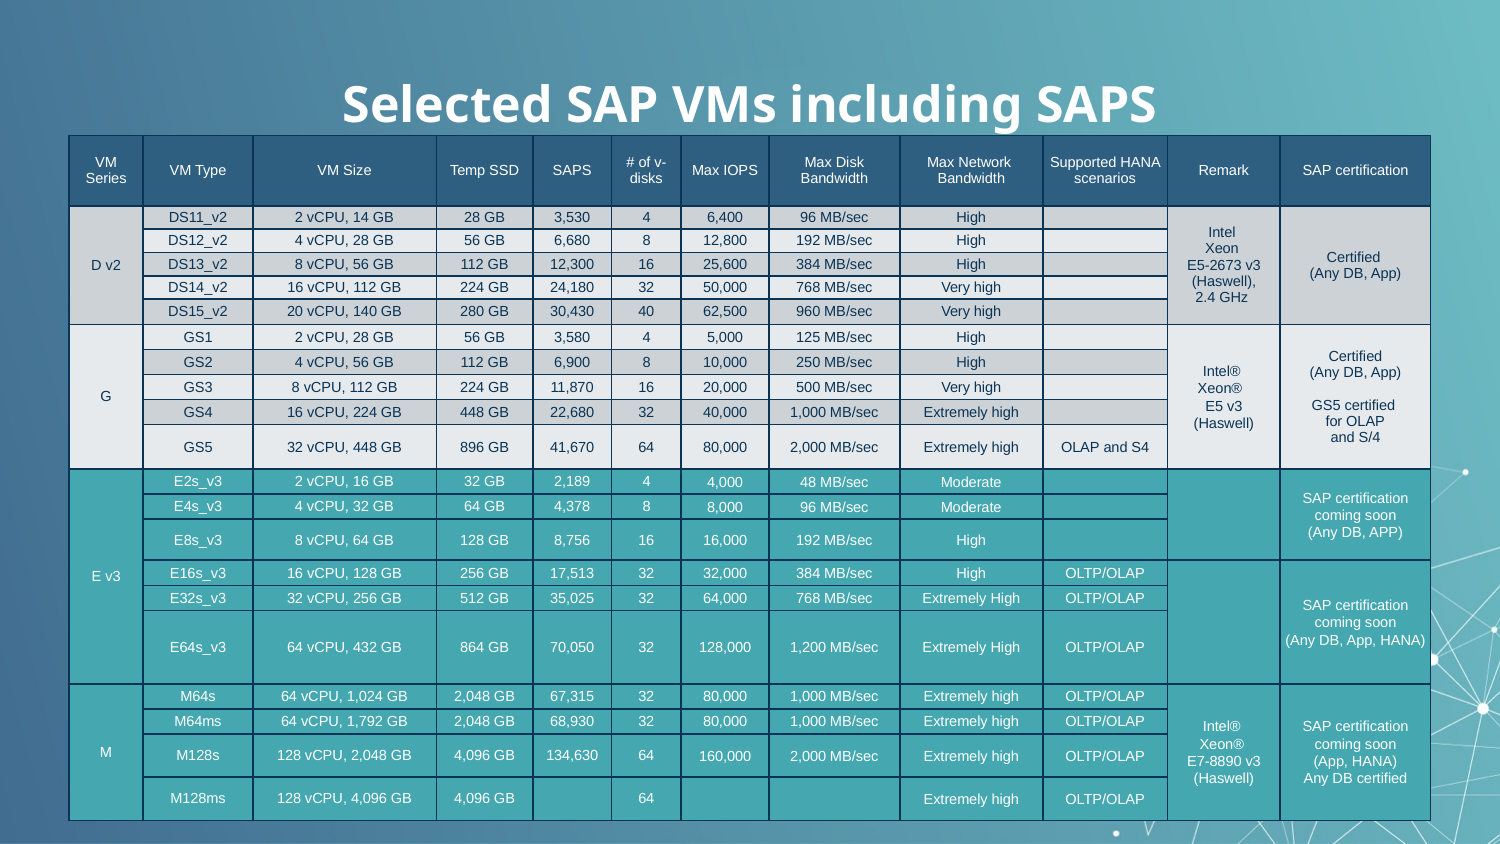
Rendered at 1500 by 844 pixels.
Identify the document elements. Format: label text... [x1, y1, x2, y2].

table_cell 384 MB/sec [770, 561, 899, 585]
table_cell 32 vCPU, 256 GB [254, 586, 436, 610]
table_cell [1044, 470, 1167, 493]
table_header Max IOPS [682, 136, 768, 205]
table_cell 62,500 [682, 300, 768, 324]
table_cell 4,378 [534, 495, 611, 518]
table_cell 4,000 [682, 470, 768, 493]
table_cell 64 vCPU, 1,024 GB [254, 685, 436, 708]
table_cell 32 [612, 685, 680, 708]
table_cell 224 GB [437, 277, 532, 298]
table_cell 40,000 [682, 400, 768, 424]
table_cell Moderate [901, 495, 1042, 518]
table_cell 8 [612, 350, 680, 374]
table_cell 35,025 [534, 586, 611, 610]
table_header SAP certification [1281, 136, 1430, 205]
table_cell [1044, 207, 1167, 228]
table_cell Very high [901, 375, 1042, 399]
table_cell E64s_v3 [144, 611, 252, 683]
table_cell 96 MB/sec [770, 207, 899, 228]
table_cell E2s_v3 [144, 470, 252, 493]
table_cell DS14_v2 [144, 277, 252, 298]
table_cell High [901, 253, 1042, 275]
table_cell DS13_v2 [144, 253, 252, 275]
table_cell Extremely high [901, 685, 1042, 708]
table_cell OLTP/OLAP [1044, 685, 1167, 708]
table_cell 4 vCPU, 32 GB [254, 495, 436, 518]
table_cell 4 [612, 325, 680, 349]
table_cell D v2 [70, 207, 142, 324]
table_cell [1044, 400, 1167, 424]
table_cell 2 vCPU, 14 GB [254, 207, 436, 228]
table_header VM Series [70, 136, 142, 205]
table_cell Intel® Xeon® E7-8890 v3 (Haswell) [1168, 685, 1279, 820]
table_cell 134,630 [534, 735, 611, 776]
table_cell GS3 [144, 375, 252, 399]
table_cell SAP certification coming soon (Any DB, APP) [1281, 470, 1430, 559]
table_cell SAP certification coming soon (Any DB, App, HANA) [1281, 561, 1430, 683]
table_cell Intel Xeon E5-2673 v3 (Haswell), 2.4 GHz [1168, 207, 1279, 324]
table_cell GS5 [144, 425, 252, 468]
table_cell High [901, 561, 1042, 585]
table_header VM Size [254, 136, 436, 205]
table_cell E v3 [70, 470, 142, 683]
table_cell 16 [612, 253, 680, 275]
table_header Temp SSD [437, 136, 532, 205]
table_cell 16 vCPU, 224 GB [254, 400, 436, 424]
table_cell OLTP/OLAP [1044, 710, 1167, 733]
table_cell G [70, 325, 142, 468]
table_cell E16s_v3 [144, 561, 252, 585]
table_cell 3,580 [534, 325, 611, 349]
table_cell 2,000 MB/sec [770, 735, 899, 776]
table_cell 125 MB/sec [770, 325, 899, 349]
table_cell E32s_v3 [144, 586, 252, 610]
table_cell 250 MB/sec [770, 350, 899, 374]
table_cell 128,000 [682, 611, 768, 683]
table_cell 256 GB [437, 561, 532, 585]
table_header Max Disk Bandwidth [770, 136, 899, 205]
table_cell 16 [612, 375, 680, 399]
table_header Remark [1168, 136, 1279, 205]
table_cell OLTP/OLAP [1044, 611, 1167, 683]
table_cell 32 [612, 561, 680, 585]
table_cell 4,096 GB [437, 735, 532, 776]
table_cell 16 [612, 520, 680, 559]
table_cell 68,930 [534, 710, 611, 733]
table_cell 70,050 [534, 611, 611, 683]
table_cell 2,000 MB/sec [770, 425, 899, 468]
table_cell 12,800 [682, 230, 768, 252]
table_cell M64s [144, 685, 252, 708]
table_cell OLTP/OLAP [1044, 735, 1167, 776]
table_cell 8,756 [534, 520, 611, 559]
table_cell 2,048 GB [437, 710, 532, 733]
table_cell 32 [612, 277, 680, 298]
table_cell 8 vCPU, 56 GB [254, 253, 436, 275]
table_cell 64,000 [682, 586, 768, 610]
table_cell 80,000 [682, 685, 768, 708]
table_cell 112 GB [437, 253, 532, 275]
table_cell 80,000 [682, 710, 768, 733]
table_cell 1,000 MB/sec [770, 710, 899, 733]
table_cell M64ms [144, 710, 252, 733]
table_cell 48 MB/sec [770, 470, 899, 493]
table_cell 128 vCPU, 2,048 GB [254, 735, 436, 776]
table_header # of v-disks [612, 136, 680, 205]
table_cell 32 [612, 586, 680, 610]
table_cell 768 MB/sec [770, 277, 899, 298]
table_cell [1168, 470, 1279, 559]
table_cell 160,000 [682, 735, 768, 776]
table_cell 3,530 [534, 207, 611, 228]
table_cell DS11_v2 [144, 207, 252, 228]
table_cell 280 GB [437, 300, 532, 324]
table_cell 10,000 [682, 350, 768, 374]
table_cell [770, 778, 899, 820]
table_cell DS15_v2 [144, 300, 252, 324]
table_cell [534, 778, 611, 820]
table_cell M [70, 685, 142, 820]
table_cell 8 [612, 495, 680, 518]
table_cell 50,000 [682, 277, 768, 298]
table_cell [1044, 253, 1167, 275]
table_cell 128 vCPU, 4,096 GB [254, 778, 436, 820]
table_cell 80,000 [682, 425, 768, 468]
table_cell 2,189 [534, 470, 611, 493]
table_cell 16,000 [682, 520, 768, 559]
table_cell M128s [144, 735, 252, 776]
table_cell Moderate [901, 470, 1042, 493]
table_cell 192 MB/sec [770, 230, 899, 252]
table_cell 12,300 [534, 253, 611, 275]
table_cell 448 GB [437, 400, 532, 424]
table_cell DS12_v2 [144, 230, 252, 252]
table_cell 32 [612, 611, 680, 683]
table_cell M128ms [144, 778, 252, 820]
table_cell [682, 778, 768, 820]
table_cell 224 GB [437, 375, 532, 399]
table_header Supported HANA scenarios [1044, 136, 1167, 205]
table_cell 22,680 [534, 400, 611, 424]
table_cell 6,900 [534, 350, 611, 374]
table_cell 56 GB [437, 325, 532, 349]
picture [0, 0, 1500, 844]
table_cell 8 vCPU, 64 GB [254, 520, 436, 559]
table_cell Very high [901, 300, 1042, 324]
table_cell 8,000 [682, 495, 768, 518]
table_cell OLAP and S4 [1044, 425, 1167, 468]
table_cell 8 vCPU, 112 GB [254, 375, 436, 399]
table_cell 192 MB/sec [770, 520, 899, 559]
table_cell 2,048 GB [437, 685, 532, 708]
table_cell [1044, 495, 1167, 518]
table_cell 64 [612, 778, 680, 820]
table_cell SAP certification coming soon (App, HANA) Any DB certified [1281, 685, 1430, 820]
table_cell 25,600 [682, 253, 768, 275]
table_cell High [901, 350, 1042, 374]
table_cell 32 vCPU, 448 GB [254, 425, 436, 468]
table_cell 384 MB/sec [770, 253, 899, 275]
table_cell 1,000 MB/sec [770, 685, 899, 708]
table_cell Extremely High [901, 586, 1042, 610]
table_cell High [901, 325, 1042, 349]
table_cell 32 GB [437, 470, 532, 493]
table_cell 32 [612, 710, 680, 733]
table_cell Extremely high [901, 778, 1042, 820]
table_cell 64 GB [437, 495, 532, 518]
table_cell [1044, 520, 1167, 559]
table_cell 96 MB/sec [770, 495, 899, 518]
table_cell 64 vCPU, 1,792 GB [254, 710, 436, 733]
table_cell 128 GB [437, 520, 532, 559]
table_cell 4 [612, 470, 680, 493]
table_cell OLTP/OLAP [1044, 561, 1167, 585]
table_cell 960 MB/sec [770, 300, 899, 324]
table_cell [1044, 325, 1167, 349]
table_cell 768 MB/sec [770, 586, 899, 610]
table_cell 1,200 MB/sec [770, 611, 899, 683]
table_cell 6,400 [682, 207, 768, 228]
table_cell 4 [612, 207, 680, 228]
table_cell High [901, 230, 1042, 252]
table_cell 4 vCPU, 28 GB [254, 230, 436, 252]
title Selected SAP VMs including SAPS [322, 57, 1178, 135]
table_cell 41,670 [534, 425, 611, 468]
table_cell Intel® Xeon® E5 v3 (Haswell) [1168, 325, 1279, 468]
table_cell 67,315 [534, 685, 611, 708]
table_cell [1044, 300, 1167, 324]
table_cell [1044, 230, 1167, 252]
table_cell Very high [901, 277, 1042, 298]
table_cell 2 vCPU, 28 GB [254, 325, 436, 349]
table_cell GS2 [144, 350, 252, 374]
table_cell 64 [612, 735, 680, 776]
table_cell OLTP/OLAP [1044, 586, 1167, 610]
table_cell Extremely high [901, 425, 1042, 468]
table_cell 40 [612, 300, 680, 324]
table_cell [1168, 561, 1279, 683]
table_cell 64 vCPU, 432 GB [254, 611, 436, 683]
table_cell 8 [612, 230, 680, 252]
table_header Max Network Bandwidth [901, 136, 1042, 205]
table_cell E4s_v3 [144, 495, 252, 518]
table_cell 28 GB [437, 207, 532, 228]
table_cell Extremely high [901, 710, 1042, 733]
table_cell 16 vCPU, 112 GB [254, 277, 436, 298]
table_cell 112 GB [437, 350, 532, 374]
table_cell E8s_v3 [144, 520, 252, 559]
table_cell 20 vCPU, 140 GB [254, 300, 436, 324]
table_cell GS4 [144, 400, 252, 424]
table_cell 896 GB [437, 425, 532, 468]
table_cell Certified (Any DB, App) GS5 certified for OLAP and S/4 [1281, 325, 1430, 468]
table_cell [1044, 277, 1167, 298]
table_cell 16 vCPU, 128 GB [254, 561, 436, 585]
table_header SAPS [534, 136, 611, 205]
table_cell 4,096 GB [437, 778, 532, 820]
table_cell 4 vCPU, 56 GB [254, 350, 436, 374]
table_cell 6,680 [534, 230, 611, 252]
table_cell 1,000 MB/sec [770, 400, 899, 424]
table_cell 64 [612, 425, 680, 468]
table_cell 2 vCPU, 16 GB [254, 470, 436, 493]
table_cell Extremely High [901, 611, 1042, 683]
table_cell Certified (Any DB, App) [1281, 207, 1430, 324]
table_cell 24,180 [534, 277, 611, 298]
table_cell 5,000 [682, 325, 768, 349]
table_cell 17,513 [534, 561, 611, 585]
table_cell Extremely high [901, 400, 1042, 424]
table_cell Extremely high [901, 735, 1042, 776]
table_cell 30,430 [534, 300, 611, 324]
table_cell OLTP/OLAP [1044, 778, 1167, 820]
table_header VM Type [144, 136, 252, 205]
table_cell High [901, 207, 1042, 228]
table_cell [1044, 350, 1167, 374]
table_cell 512 GB [437, 586, 532, 610]
table_cell 20,000 [682, 375, 768, 399]
table_cell 56 GB [437, 230, 532, 252]
table_cell 32,000 [682, 561, 768, 585]
table_cell 864 GB [437, 611, 532, 683]
table_cell [1044, 375, 1167, 399]
table_cell 32 [612, 400, 680, 424]
table_cell High [901, 520, 1042, 559]
table_cell 11,870 [534, 375, 611, 399]
table_cell GS1 [144, 325, 252, 349]
table_cell 500 MB/sec [770, 375, 899, 399]
